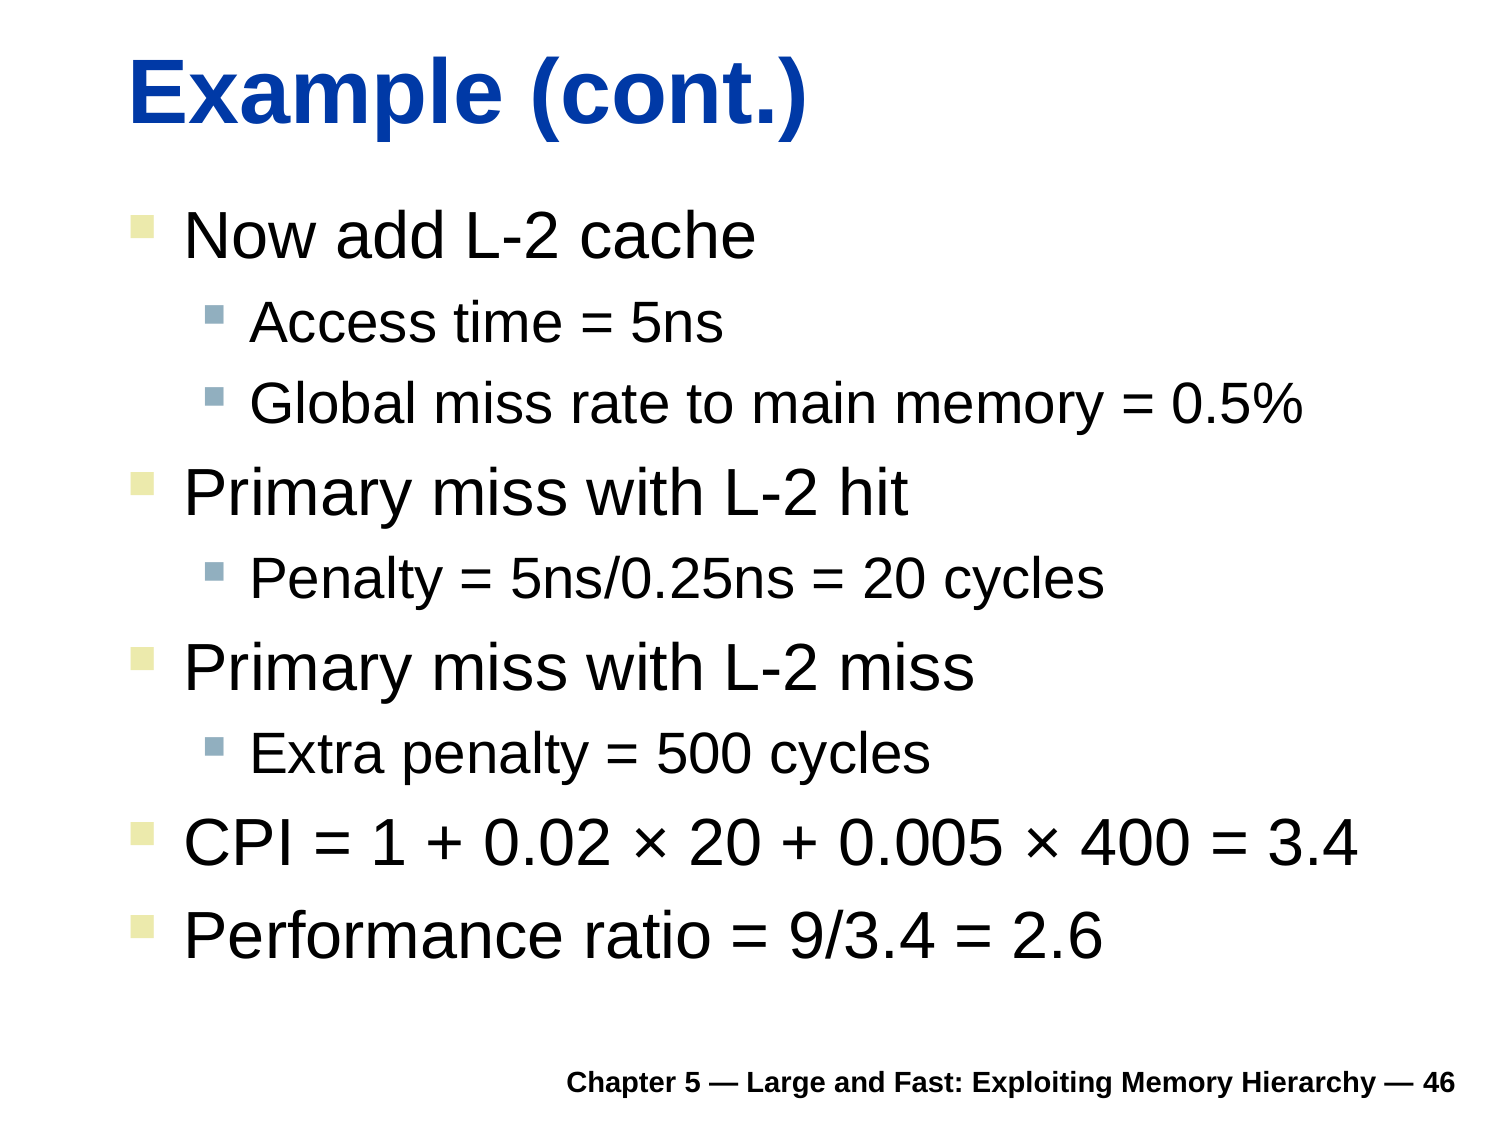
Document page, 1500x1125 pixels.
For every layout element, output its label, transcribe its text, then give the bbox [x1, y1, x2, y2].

title Example (cont.) [112, 23, 1468, 149]
footer Chapter 5 — Large and Fast: Exploiting Memory Hierarchy — 46 [277, 1046, 1471, 1106]
list Now add L-2 cache Access time = 5ns Global miss rate to main memory = 0.5% Primary miss with L-2 hit Penalty = 5ns/0.25ns = 20 cycles Primary miss with L-2 miss Extra penalty = 500 cycles CPI = 1 + 0.02 × 20 + 0.005 × 400 = 3.4 Performance ratio = 9/3.4 = 2.6 [112, 184, 1469, 1024]
